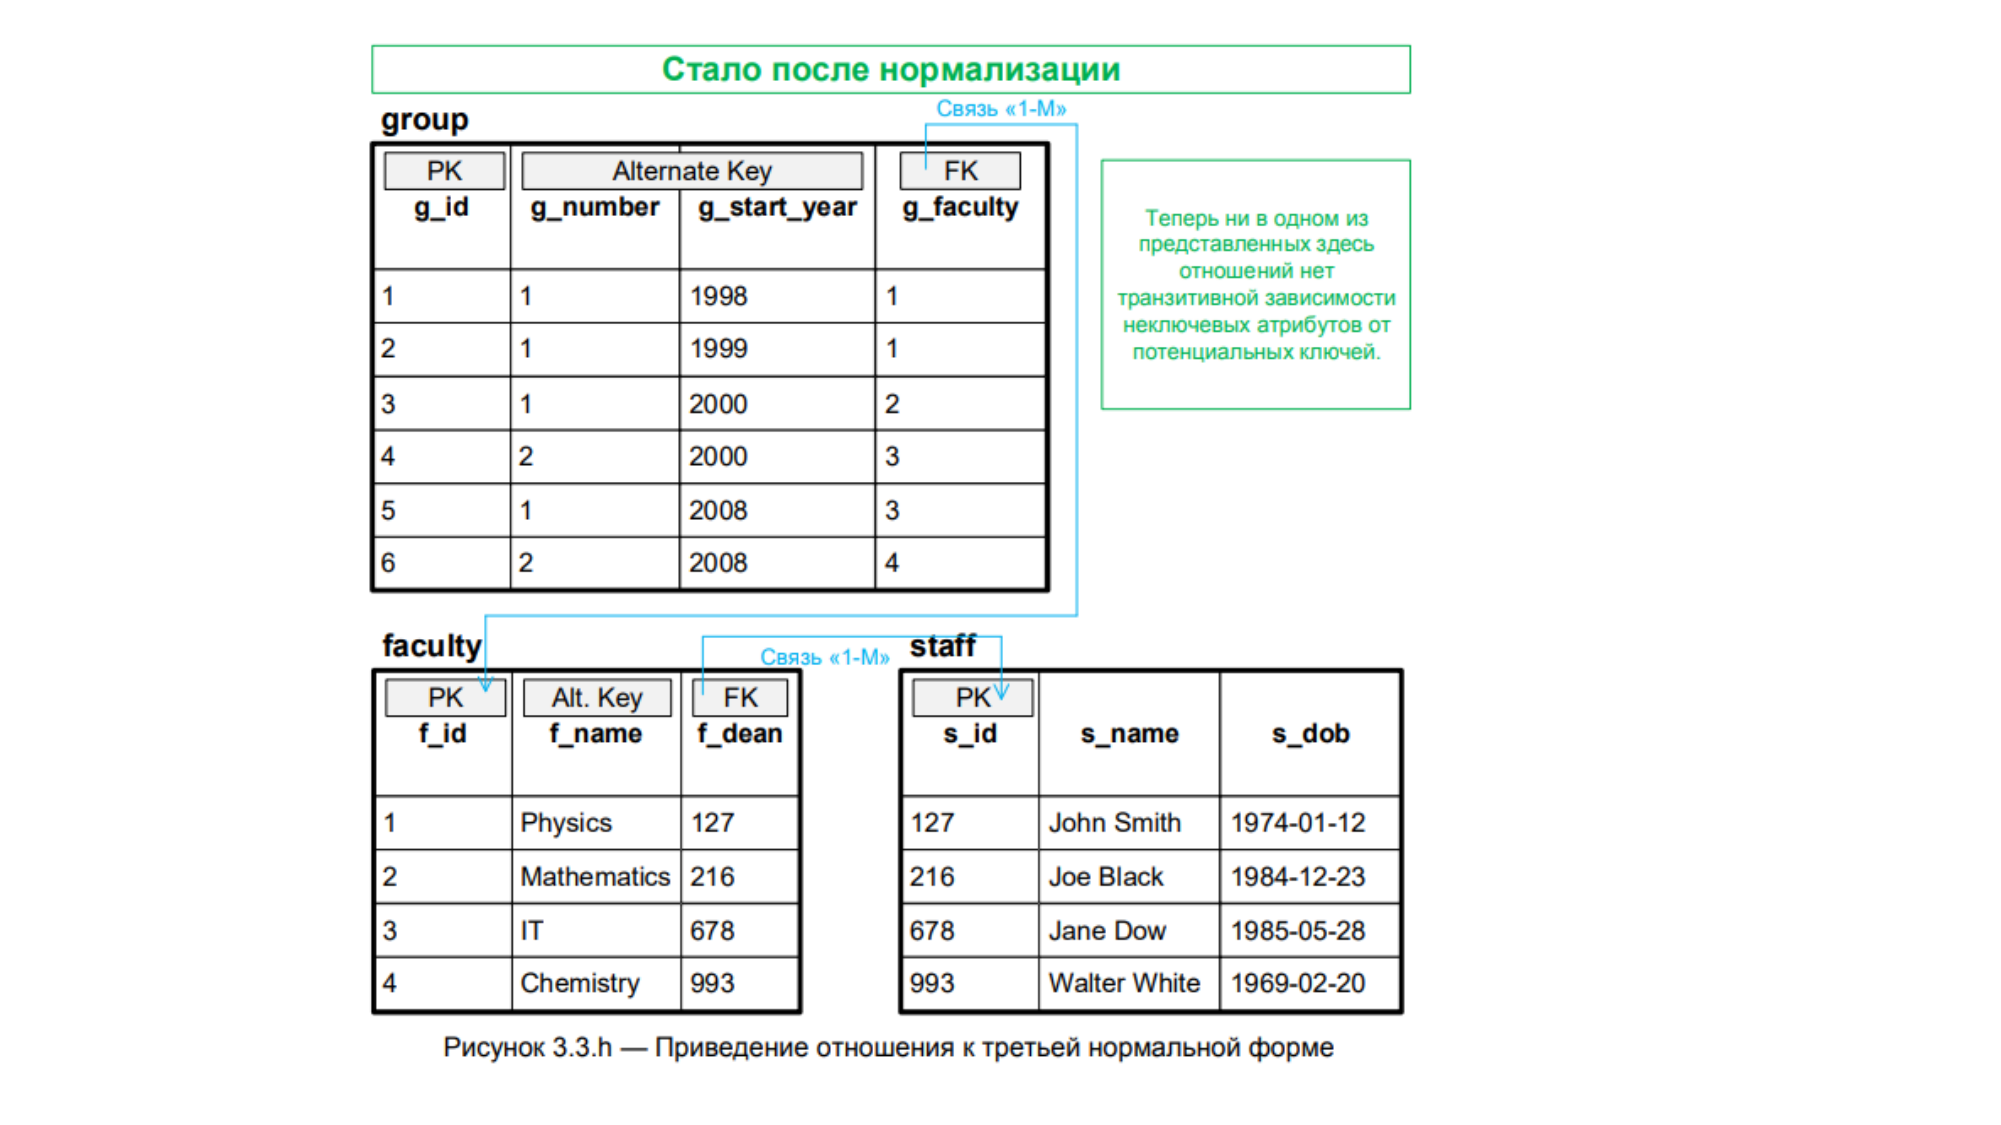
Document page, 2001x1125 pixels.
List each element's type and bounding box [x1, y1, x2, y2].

picture [348, 37, 1452, 1082]
